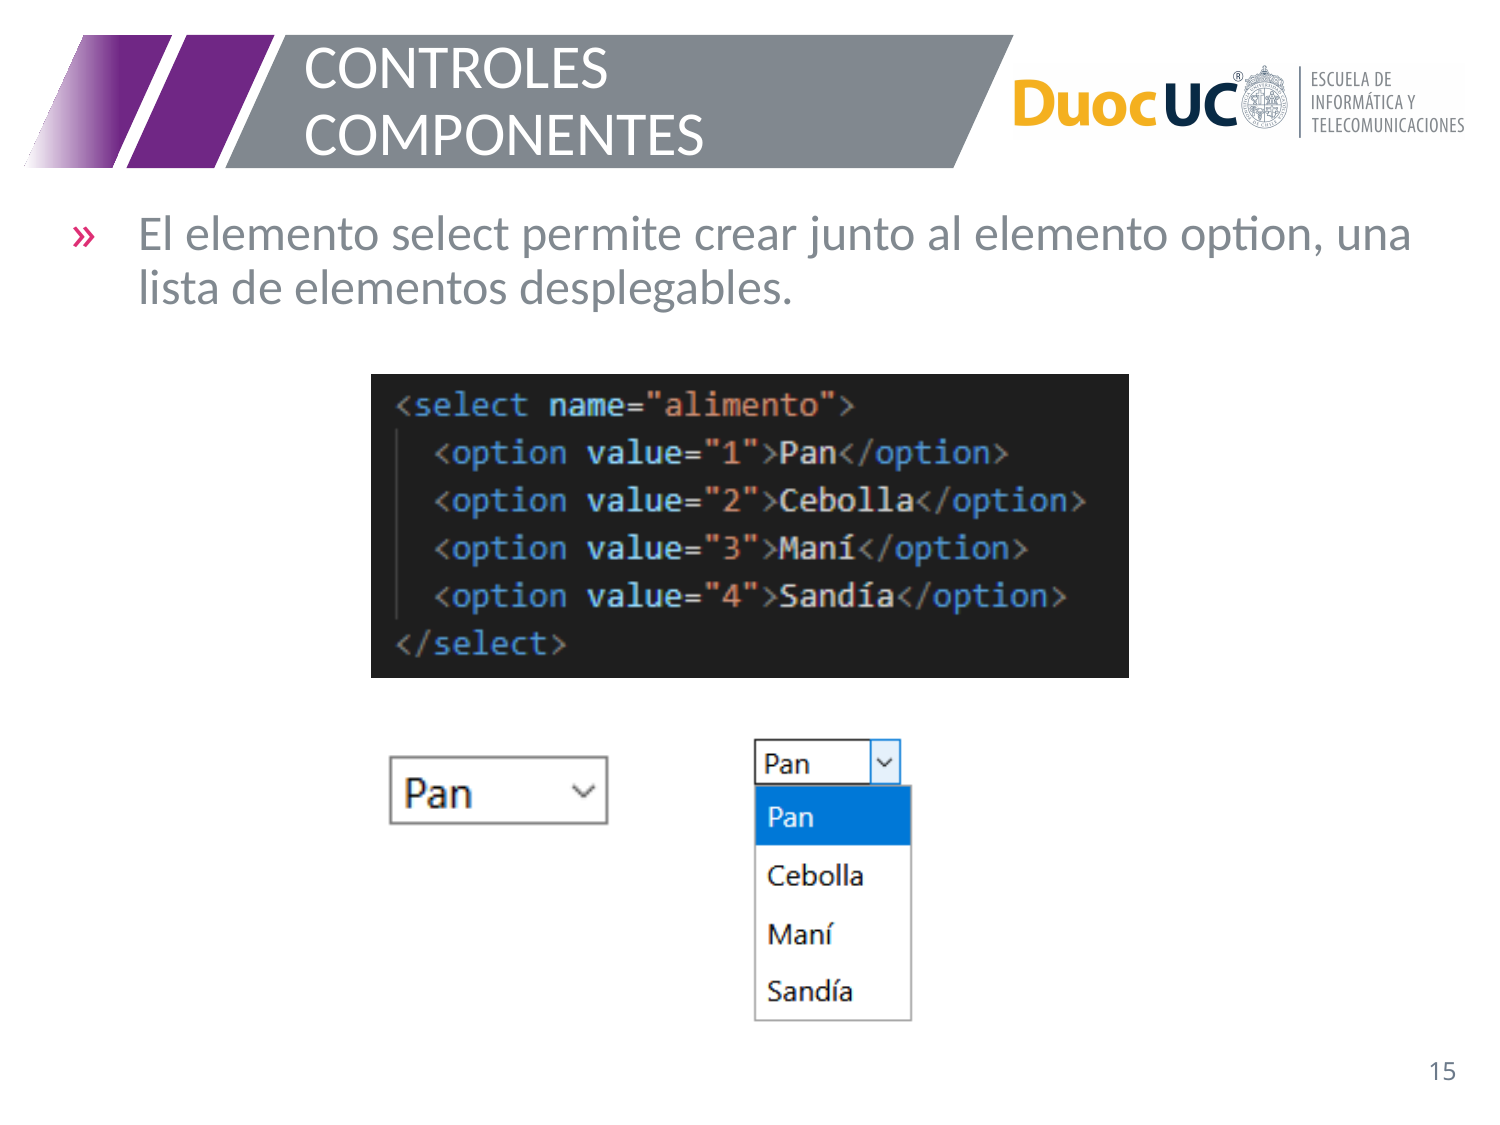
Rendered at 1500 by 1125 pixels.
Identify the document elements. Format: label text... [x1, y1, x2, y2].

list El elemento select permite crear junto al elemento option, una lista de elementos desplegables. [48, 199, 1452, 1043]
picture [1013, 63, 1465, 140]
title CONTROLES COMPONENTES [289, 34, 993, 169]
picture [371, 374, 1129, 678]
picture [727, 721, 940, 1051]
picture [371, 721, 642, 865]
